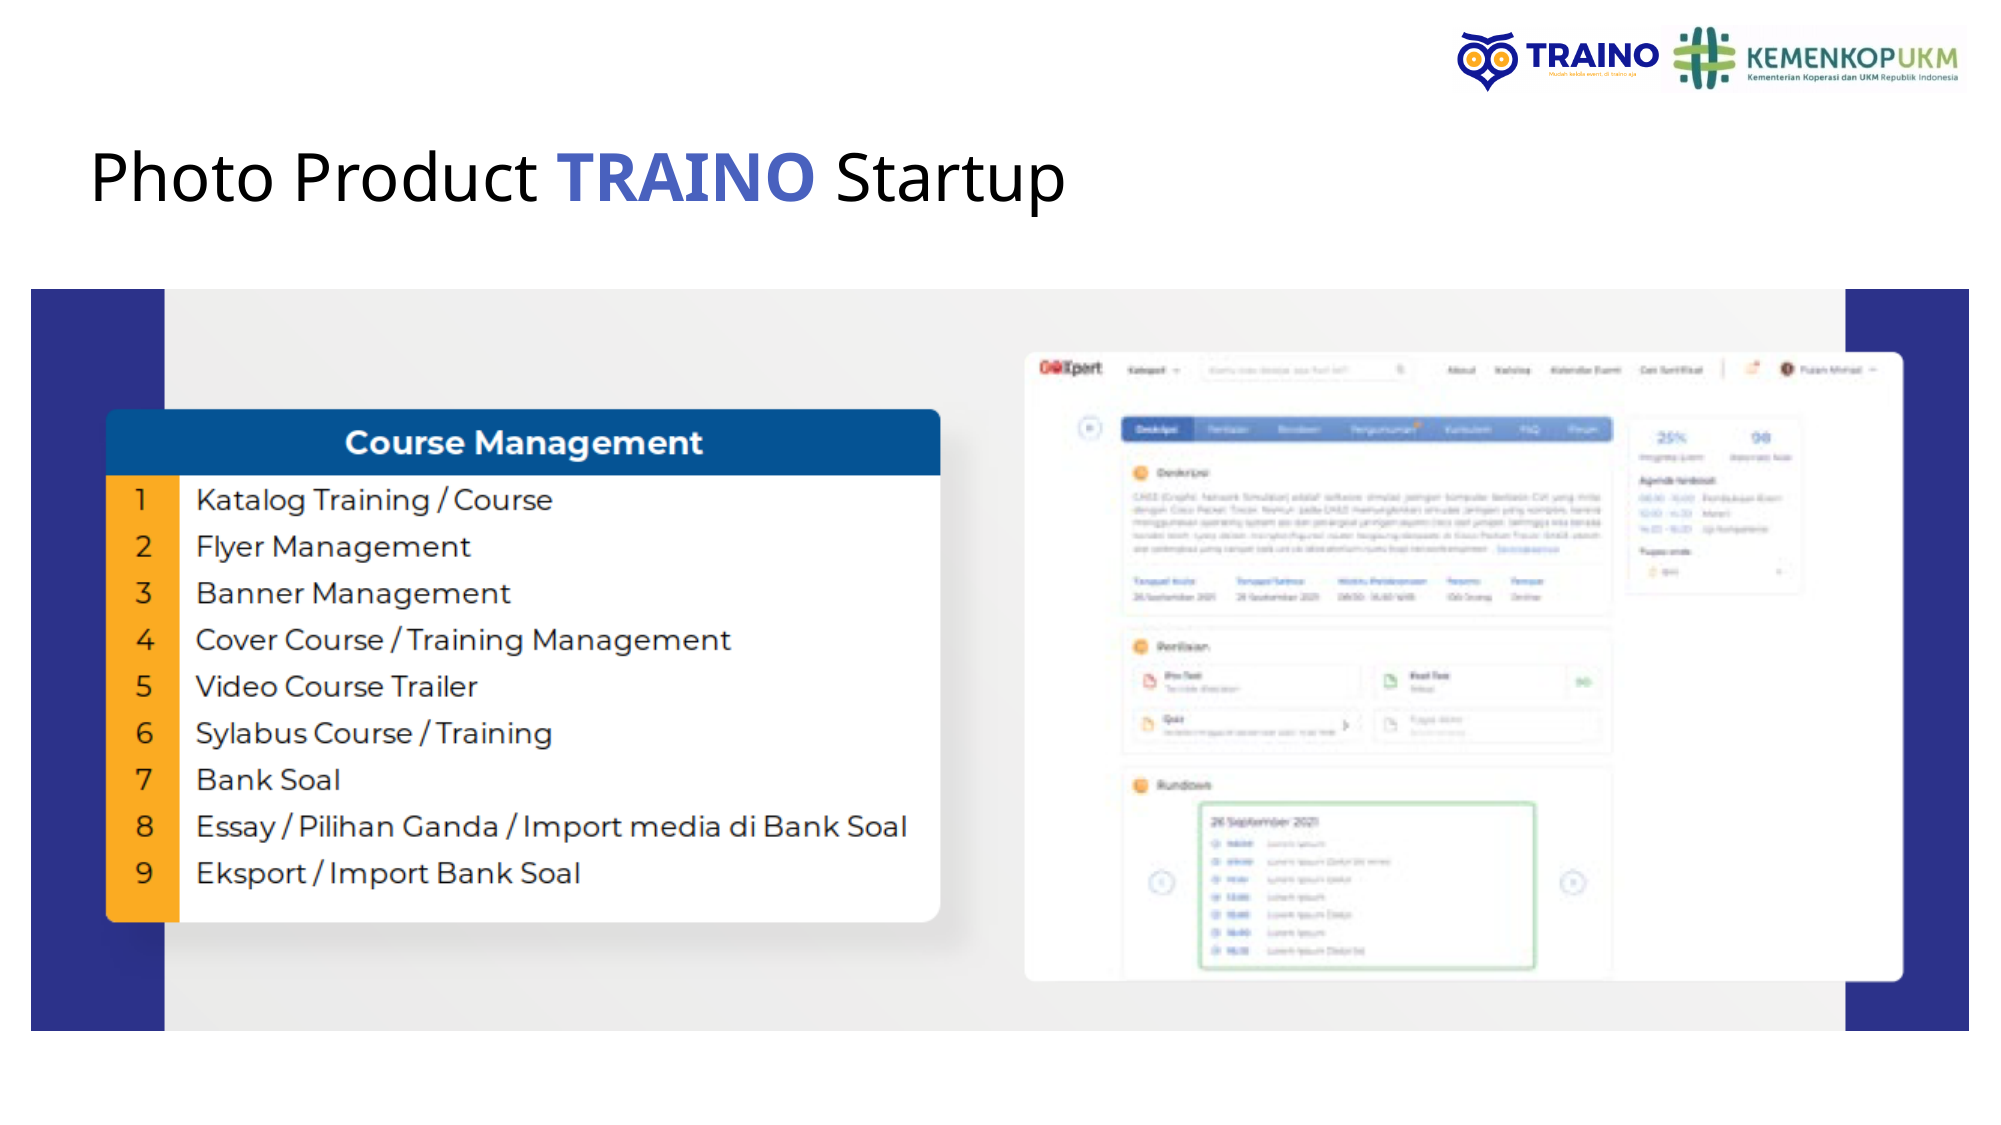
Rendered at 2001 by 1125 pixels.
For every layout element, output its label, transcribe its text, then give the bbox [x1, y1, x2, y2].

picture [1452, 25, 1968, 93]
picture [31, 289, 1969, 1031]
text_box Photo Product TRAINO Startup [74, 15, 1830, 289]
